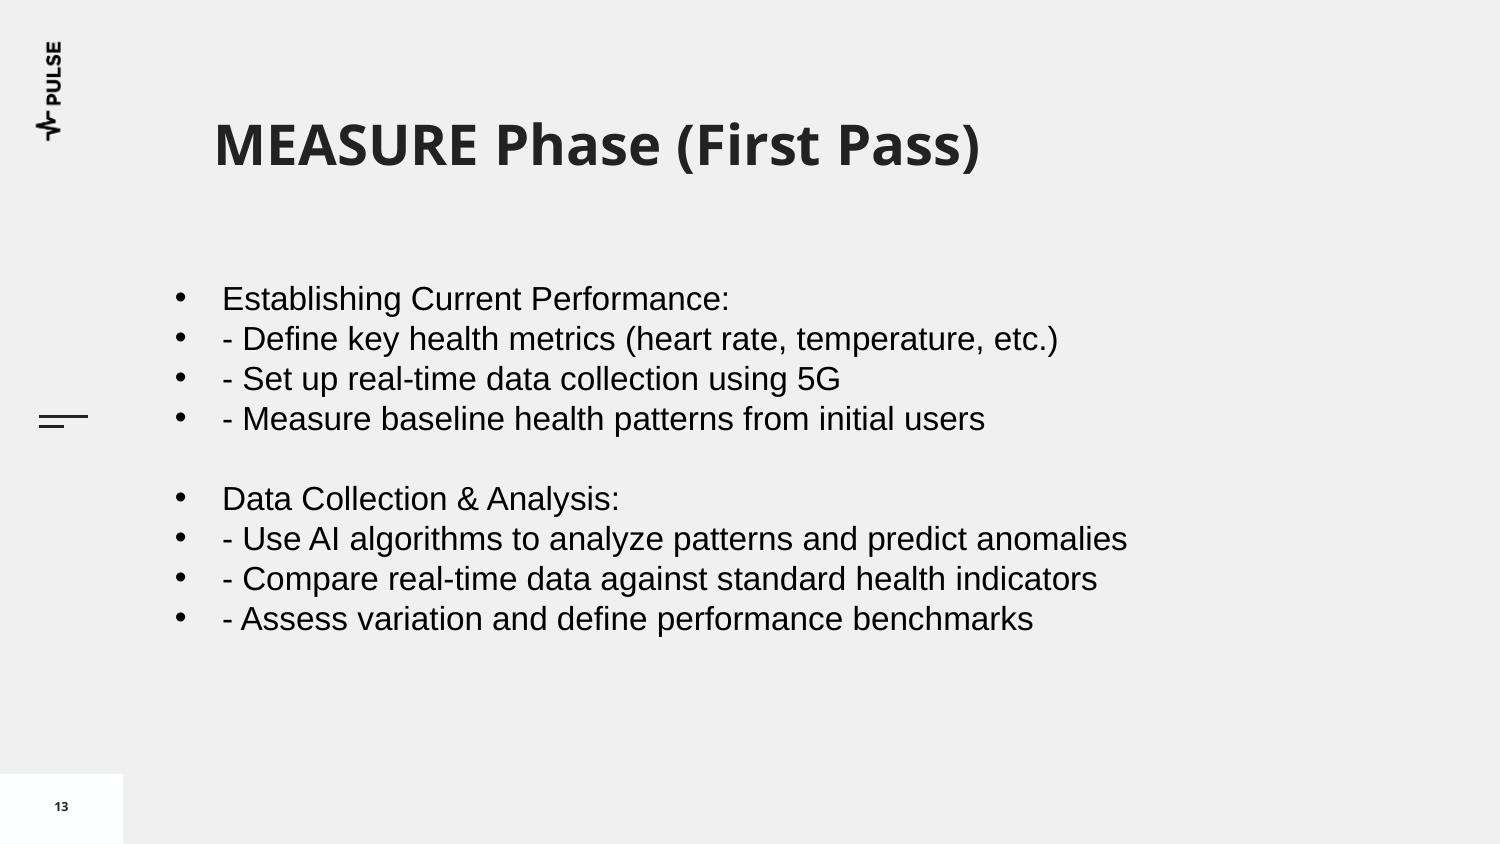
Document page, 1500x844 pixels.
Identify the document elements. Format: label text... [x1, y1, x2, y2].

text_box Establishing Current Performance: - Define key health metrics (heart rate, temperature, etc.) - Set up real-time data collection using 5G - Measure baseline health patterns from initial users Data Collection & Analysis: - Use AI algorithms to analyze patterns and predict anomalies - Compare real-time data against standard health indicators - Assess variation and define performance benchmarks [160, 270, 1416, 645]
title MEASURE Phase (First Pass) [213, 98, 1282, 359]
picture [16, 16, 91, 158]
